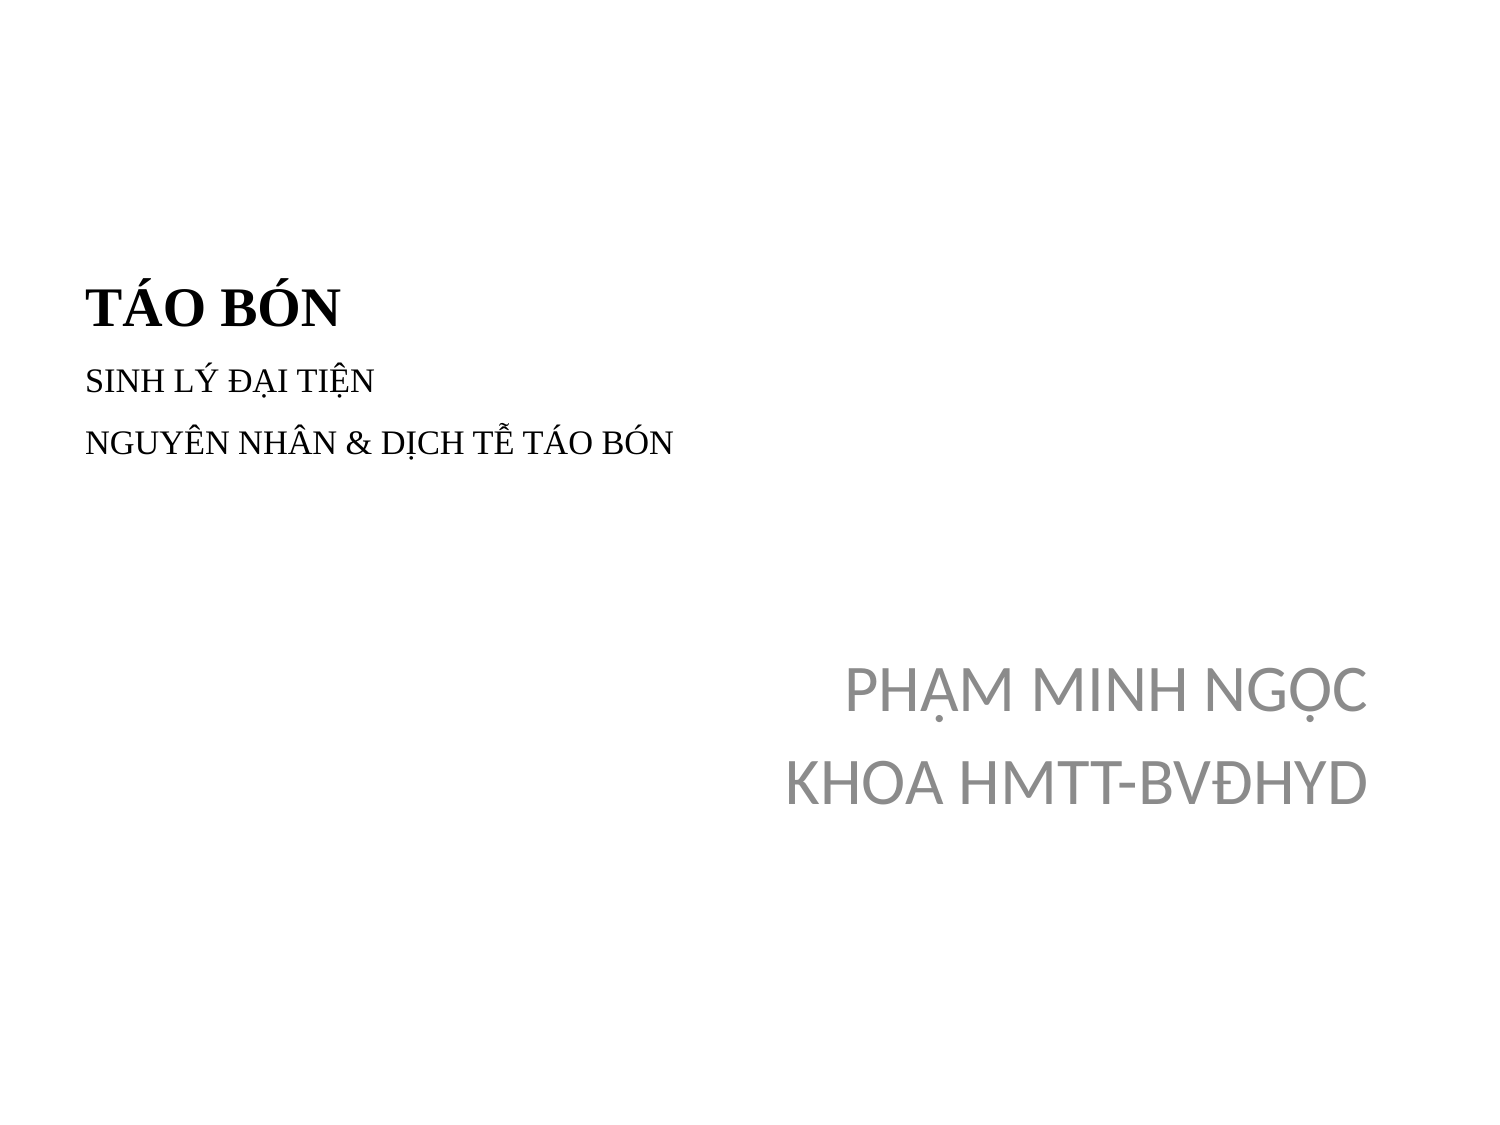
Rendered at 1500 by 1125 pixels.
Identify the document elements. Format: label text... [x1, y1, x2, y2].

subtitle PHẠM MINH NGỌC KHOA HMTT-BVĐHYD [333, 637, 1384, 925]
title TÁO BÓN SINH LÝ ĐẠI TIỆN NGUYÊN NHÂN & DỊCH TỄ TÁO BÓN [70, 228, 1441, 470]
